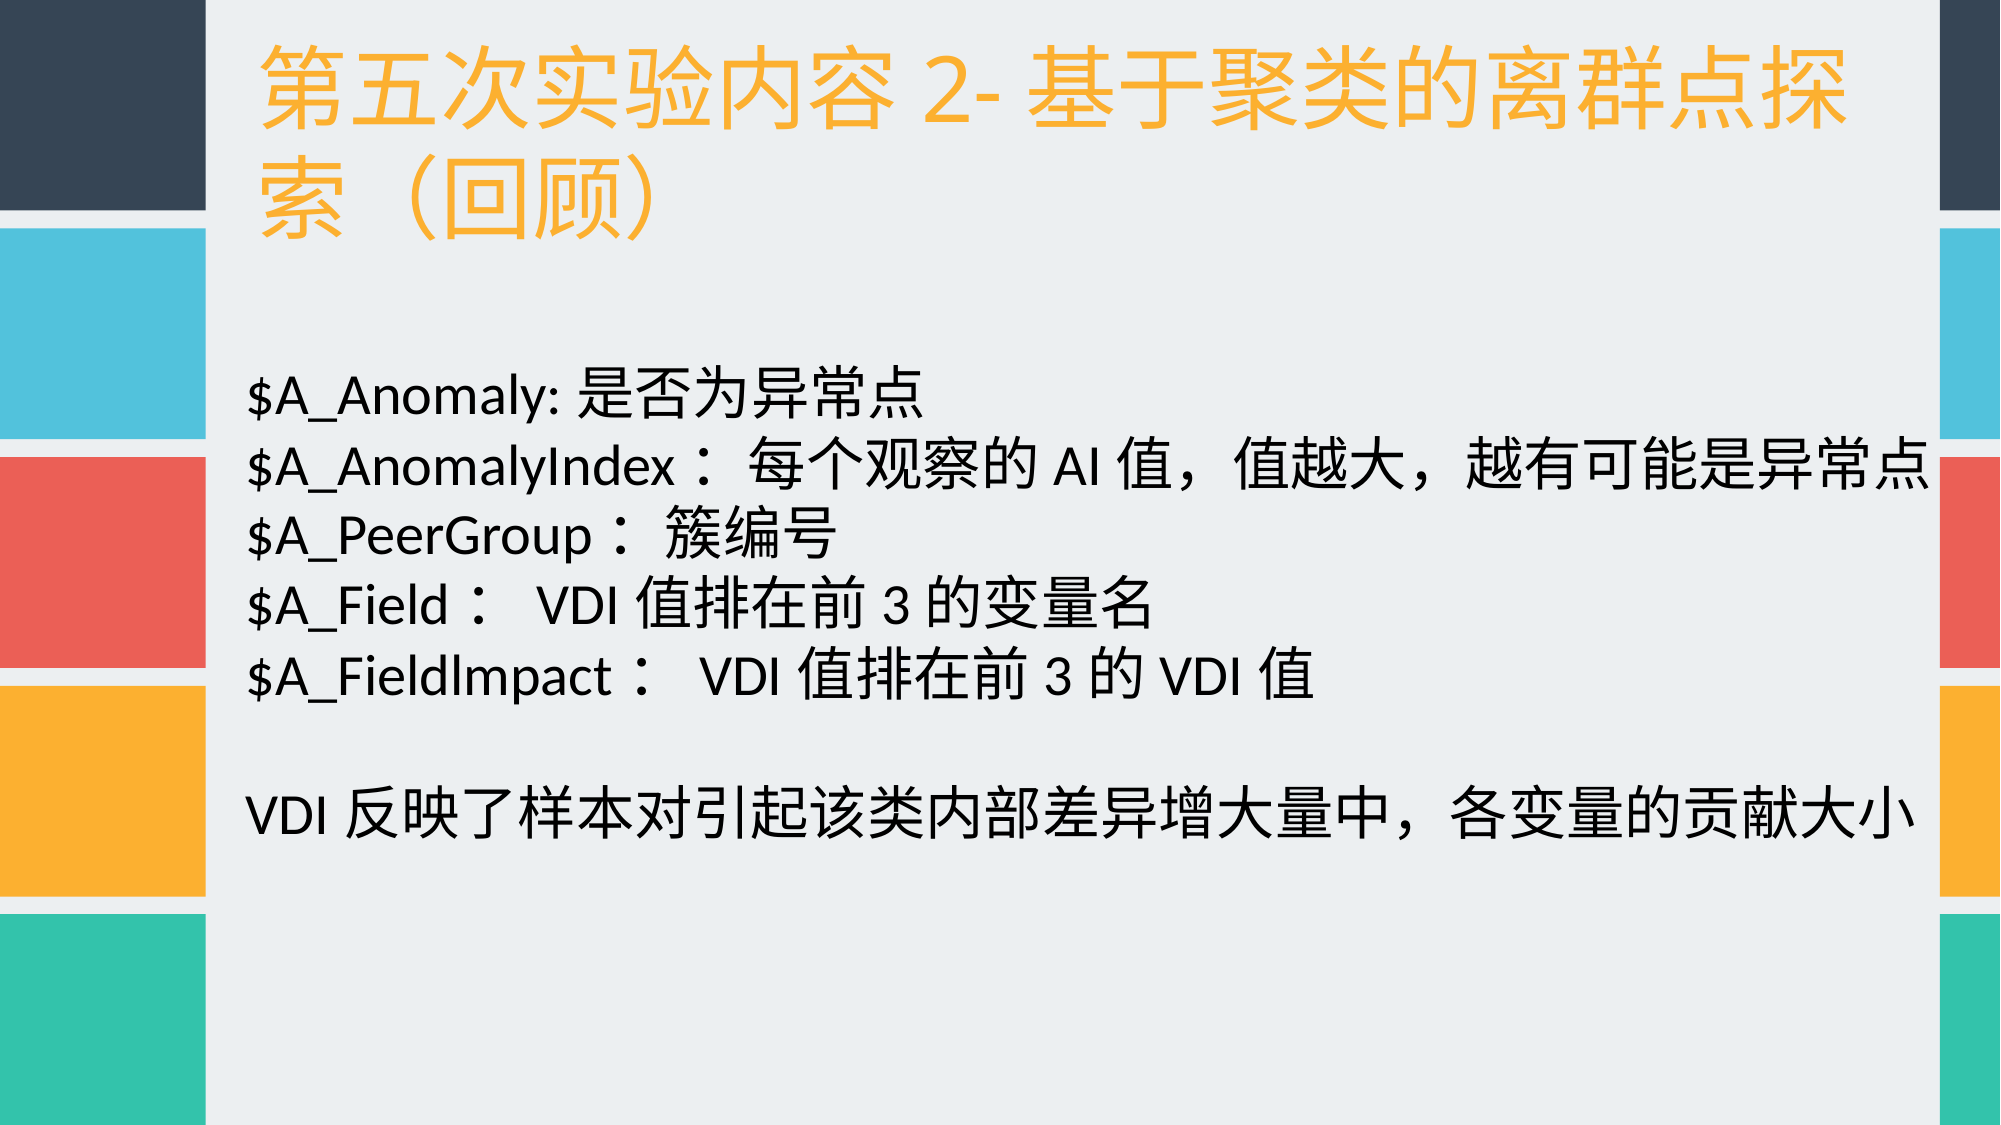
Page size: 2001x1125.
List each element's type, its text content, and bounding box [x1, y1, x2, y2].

text_box [0, 0, 206, 211]
text_box 第五次实验内容2-基于聚类的离群点探索（回顾） [242, 23, 1940, 259]
text_box [0, 228, 206, 440]
text_box $A_Anomaly:是否为异常点 $A_AnomalyIndex：每个观察的AI值，值越大，越有可能是异常点 $A_PeerGroup：簇编号 $A_Field：VDI值排在前3的变量名 $A_Fieldlmpact：VDI值排在前3的VDI值 VDI反映了样本对引起该类内部差异增大量中，各变量的贡献大小 [230, 349, 1947, 854]
text_box [1939, 685, 2000, 897]
text_box [0, 914, 206, 1125]
text_box [1939, 914, 2000, 1125]
text_box [1947, 457, 2000, 668]
text_box [0, 457, 206, 668]
text_box [1939, 228, 2000, 440]
text_box [0, 685, 206, 897]
text_box [1939, 0, 2000, 211]
